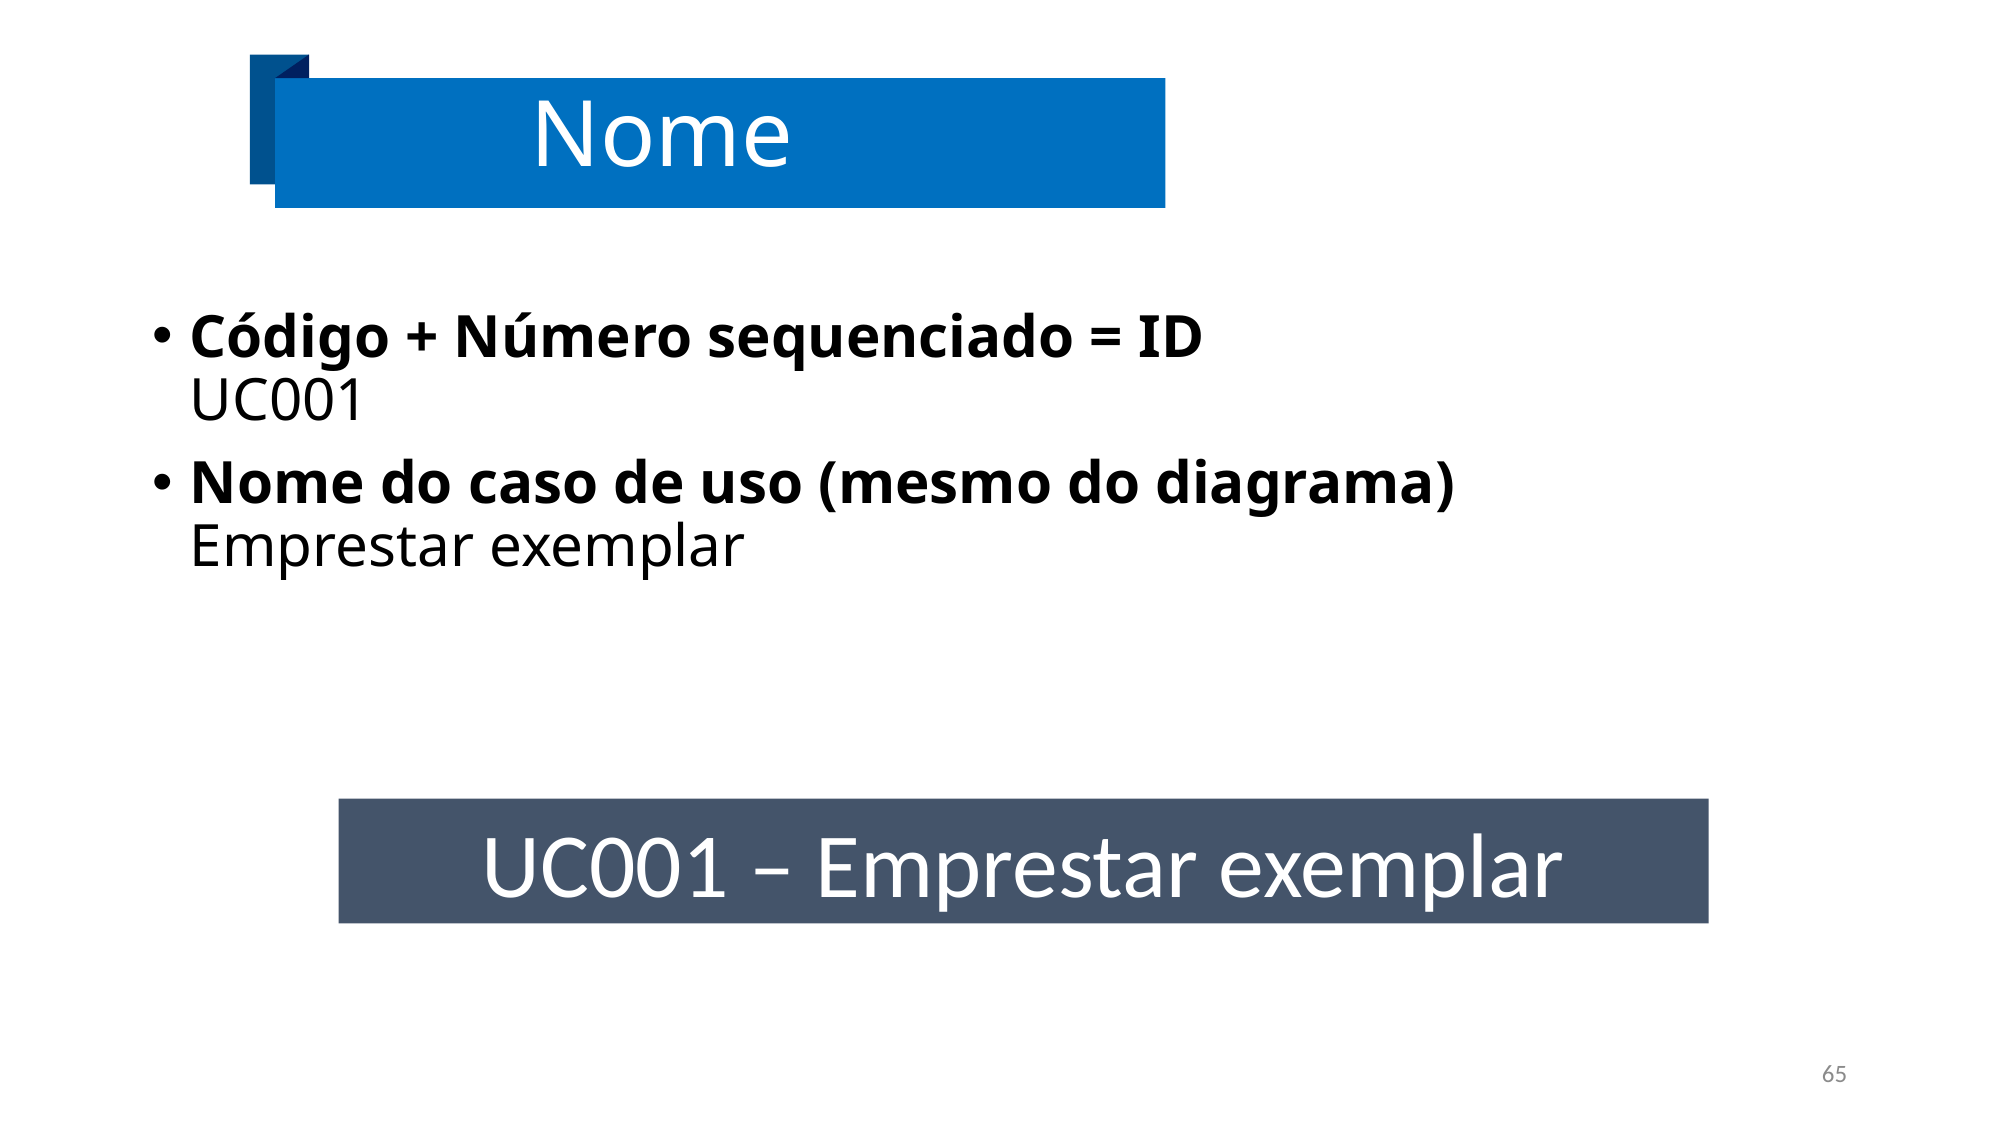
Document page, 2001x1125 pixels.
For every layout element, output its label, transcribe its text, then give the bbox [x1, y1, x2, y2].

list Código + Número sequenciado = ID UC001 Nome do caso de uso (mesmo do diagrama) Emprestar exemplar [137, 299, 1863, 1014]
slide_number 65 [1412, 1042, 1863, 1103]
text_box UC001 – Emprestar exemplar [337, 798, 1710, 924]
title Nome [515, 42, 1675, 231]
text_box [274, 77, 515, 209]
text_box [249, 53, 308, 185]
text_box [271, 52, 311, 80]
